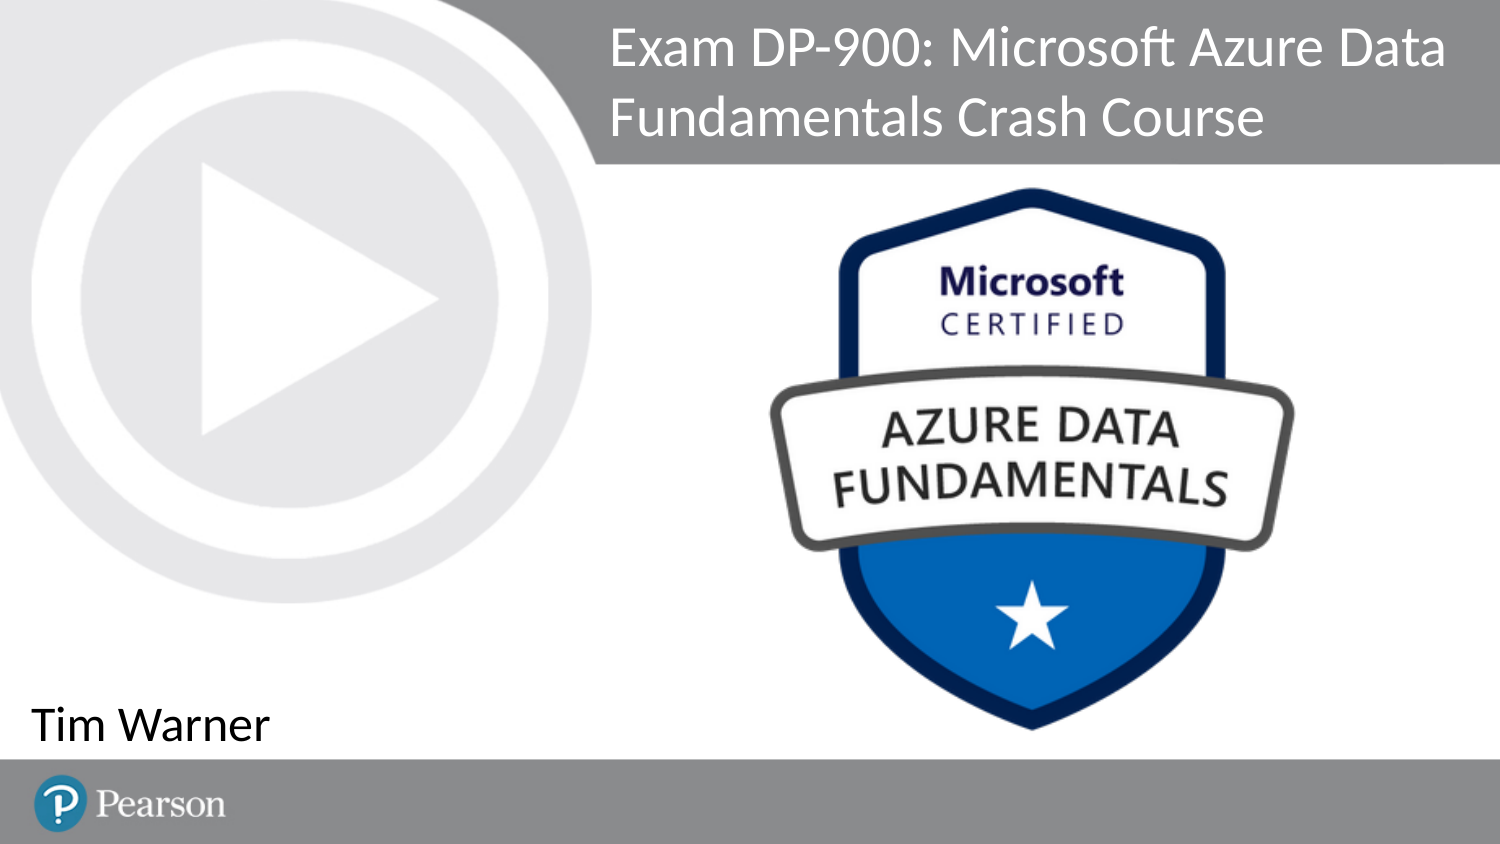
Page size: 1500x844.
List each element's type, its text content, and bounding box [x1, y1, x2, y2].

picture [0, 0, 1500, 844]
title Exam DP-900: Microsoft Azure Data Fundamentals Crash Course [595, 1, 1500, 267]
subtitle Tim Warner [7, 684, 824, 844]
